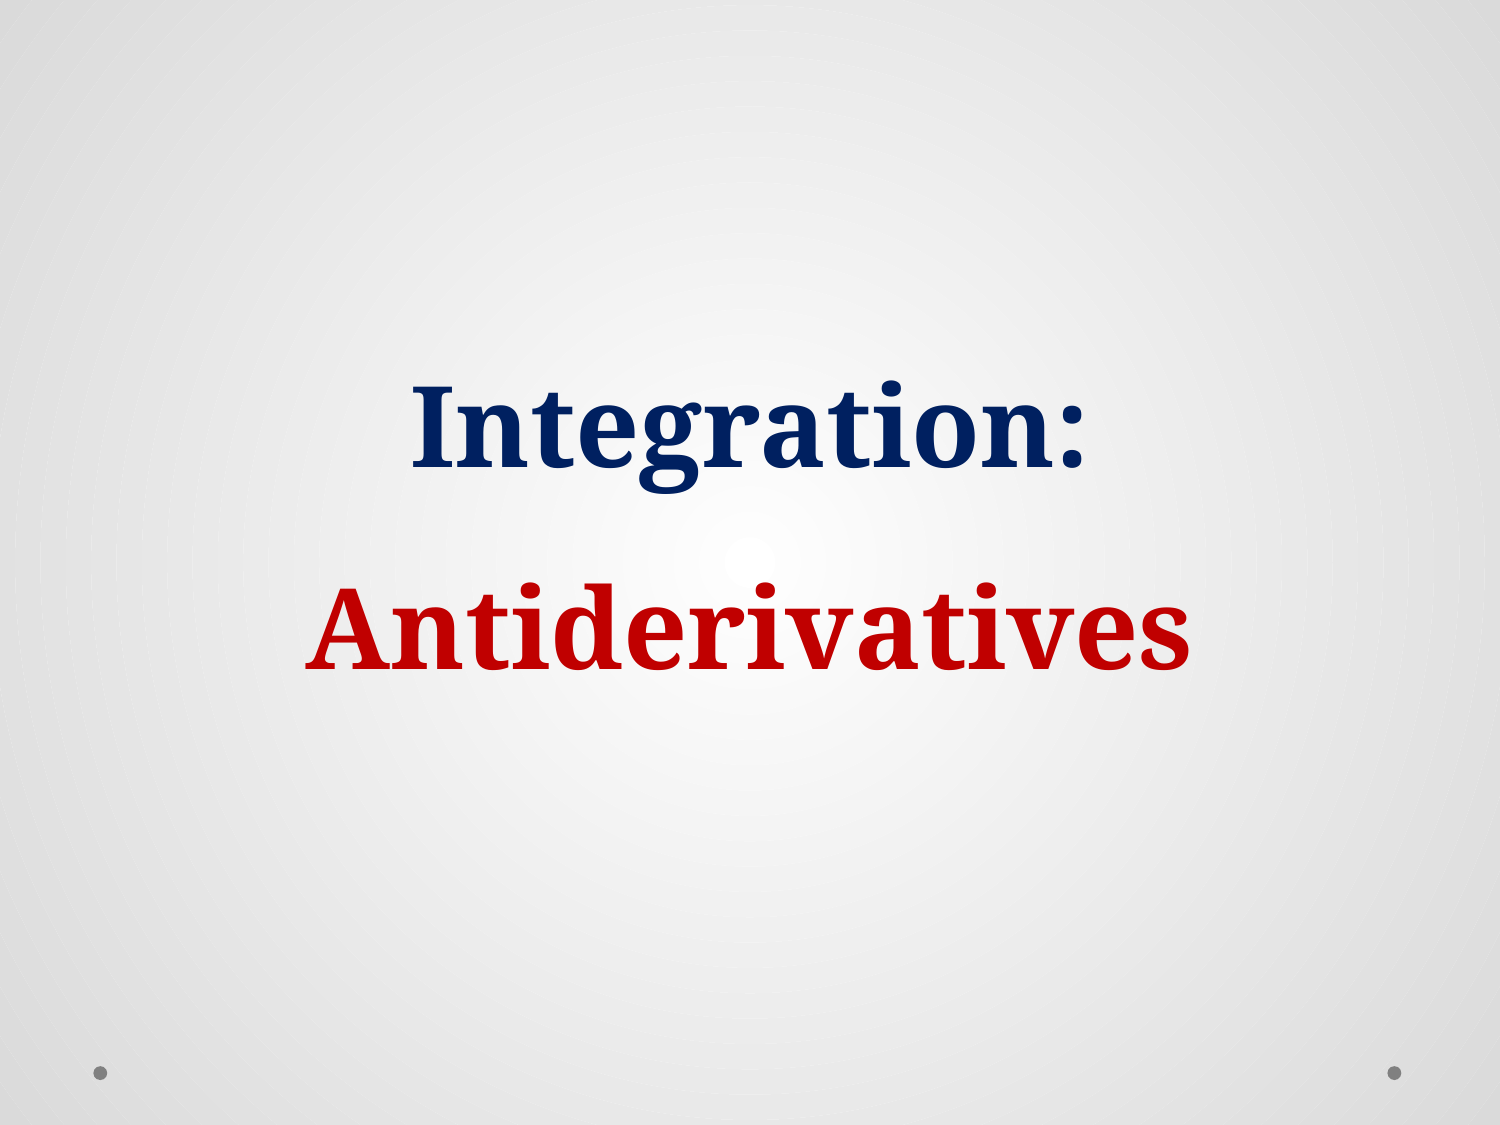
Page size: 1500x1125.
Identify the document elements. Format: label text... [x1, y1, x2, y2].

text_box Integration: Antiderivatives [12, 324, 1488, 700]
